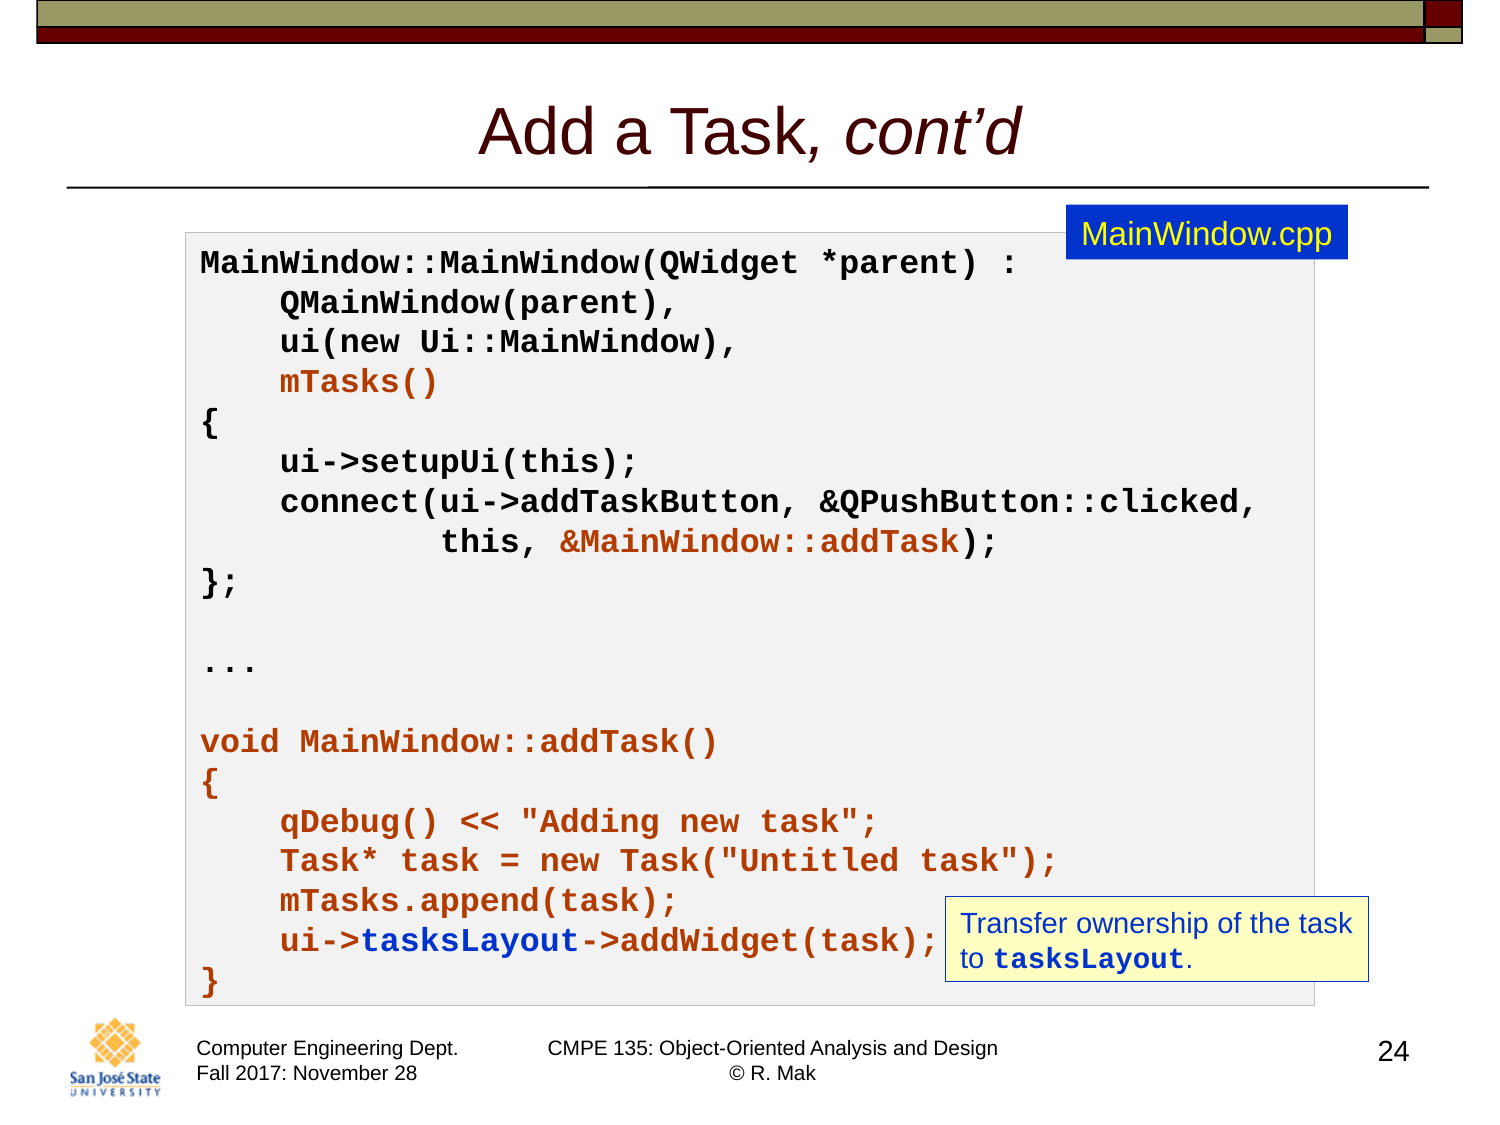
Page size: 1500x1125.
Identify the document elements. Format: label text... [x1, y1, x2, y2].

slide_number 24 [1335, 1025, 1425, 1100]
text_box MainWindow::MainWindow(QWidget *parent) : QMainWindow(parent), ui(new Ui::MainWindow), mTasks() { ui->setupUi(this); connect(ui->addTaskButton, &QPushButton::clicked, this, &MainWindow::addTask); }; ... void MainWindow::addTask() { qDebug() << "Adding new task"; Task* task = new Task("Untitled task"); mTasks.append(task); ui->tasksLayout->addWidget(task); } [185, 232, 1315, 1006]
text_box MainWindow.cpp [1066, 204, 1348, 260]
title Add a Task, cont’d [75, 67, 1425, 175]
text_box Transfer ownership of the task to tasksLayout. [945, 896, 1369, 982]
picture [60, 1012, 166, 1112]
